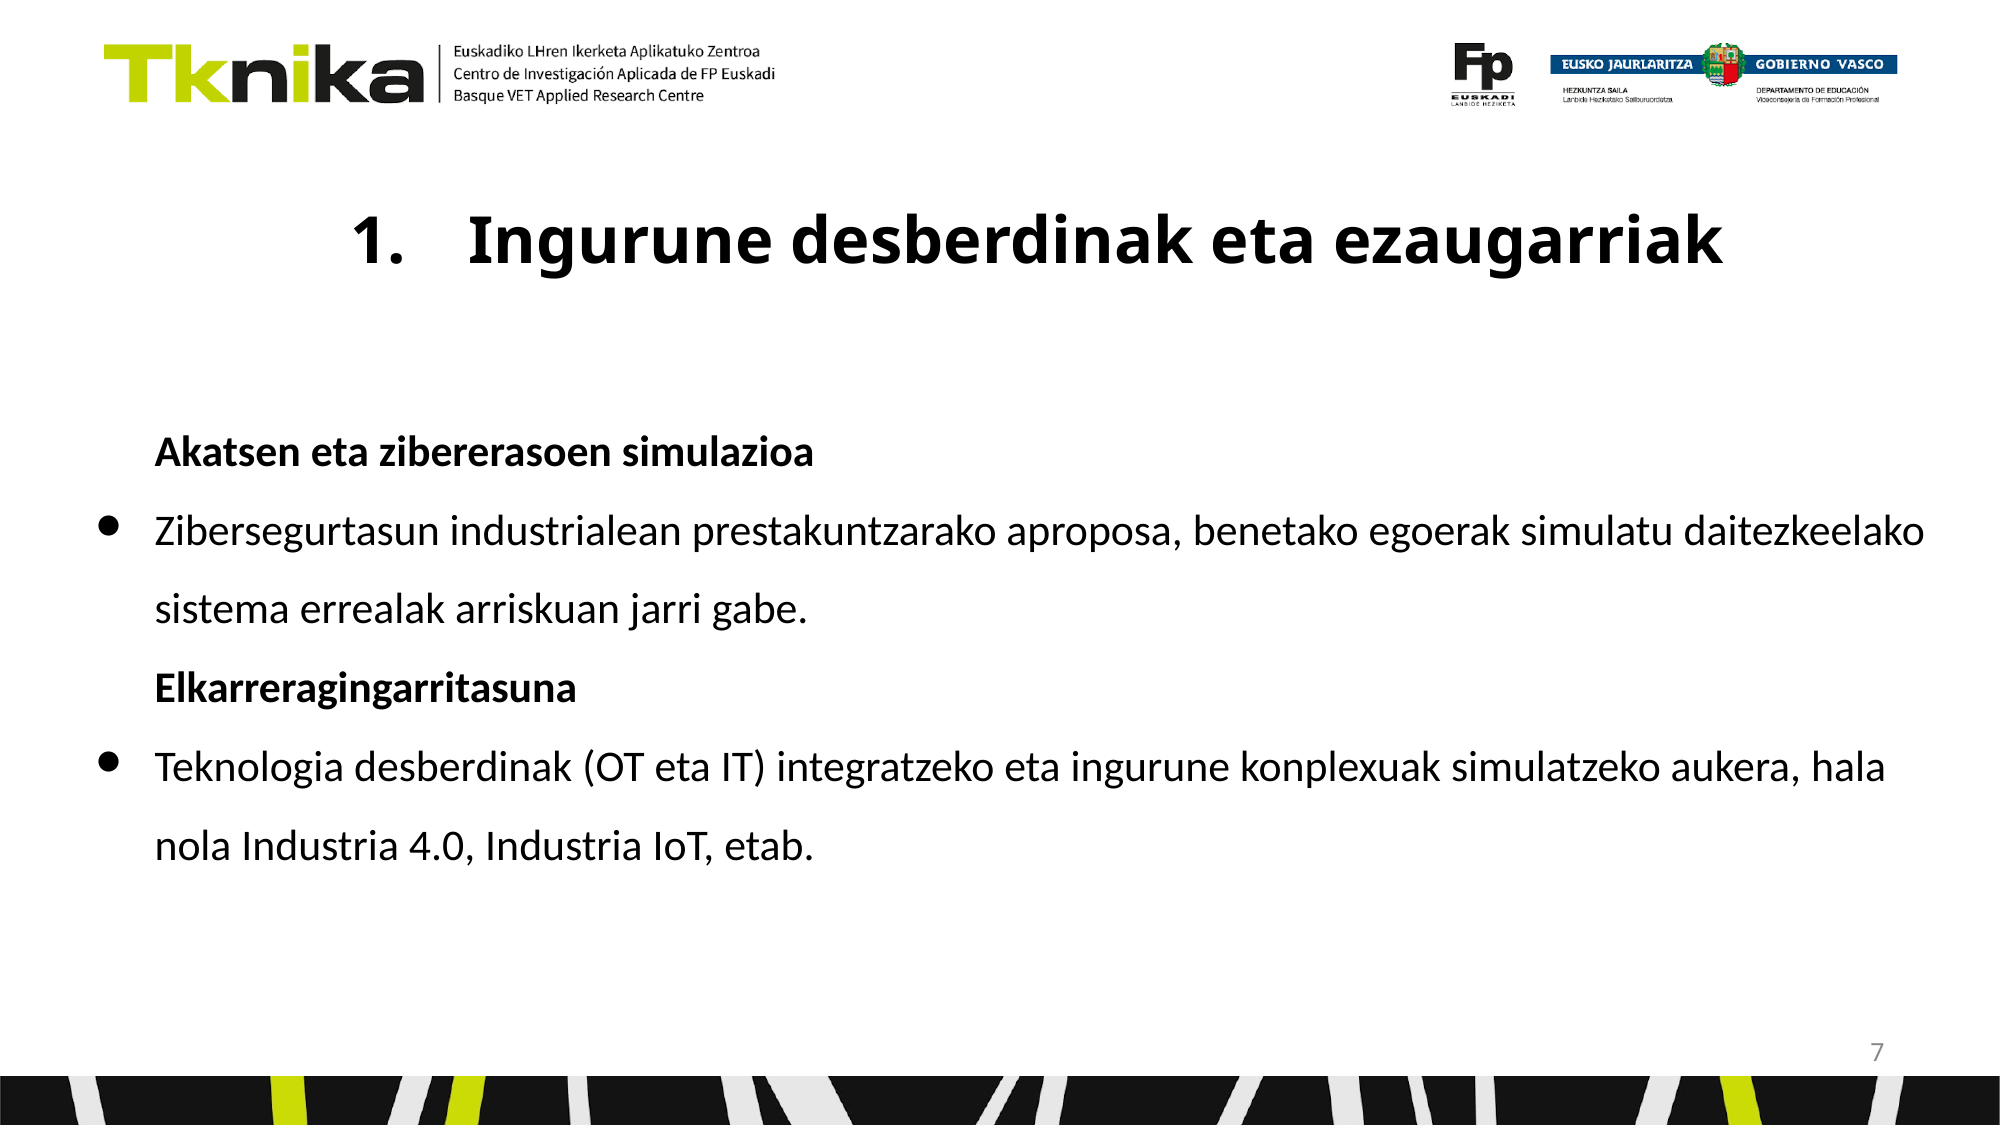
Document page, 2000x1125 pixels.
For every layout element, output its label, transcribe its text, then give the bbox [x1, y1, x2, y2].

picture [102, 42, 1898, 106]
picture [0, 1076, 2000, 1125]
slide_number ‹#› [1433, 1023, 1900, 1084]
text_box Akatsen eta zibererasoen simulazioa Zibersegurtasun industrialean prestakuntzarako aproposa, benetako egoerak simulatu daitezkeelako sistema errealak arriskuan jarri gabe. Elkarreragingarritasuna Teknologia desberdinak (OT eta IT) integratzeko eta ingurune konplexuak simulatzeko aukera, hala nola Industria 4.0, Industria IoT, etab. [64, 381, 1954, 884]
title Ingurune desberdinak eta ezaugarriak [211, 190, 1917, 286]
